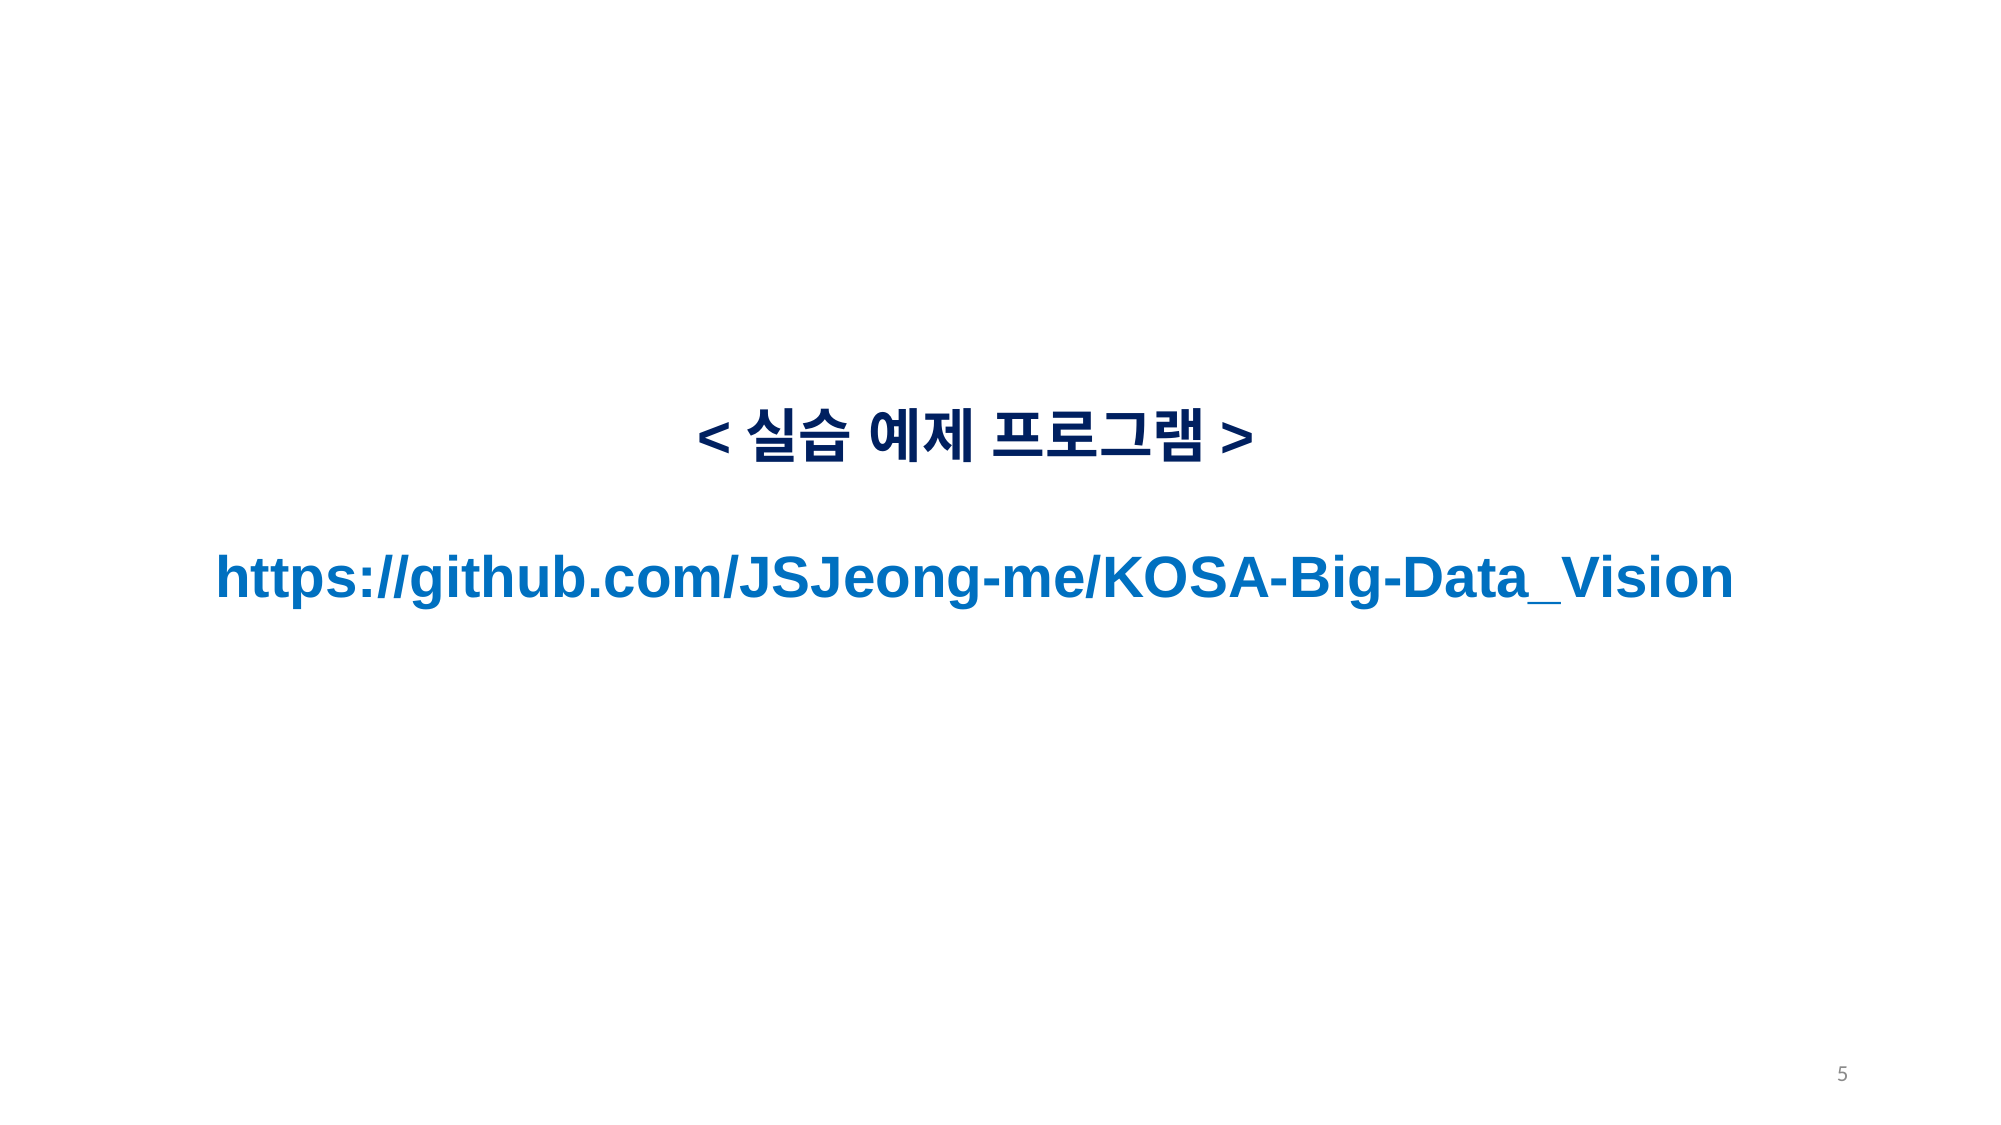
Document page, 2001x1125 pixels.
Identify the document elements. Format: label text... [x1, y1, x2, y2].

text_box <실습 예제 프로그램> https://github.com/JSJeong-me/KOSA-Big-Data_Vision [87, 321, 1864, 617]
slide_number 4 [1413, 1042, 1864, 1103]
